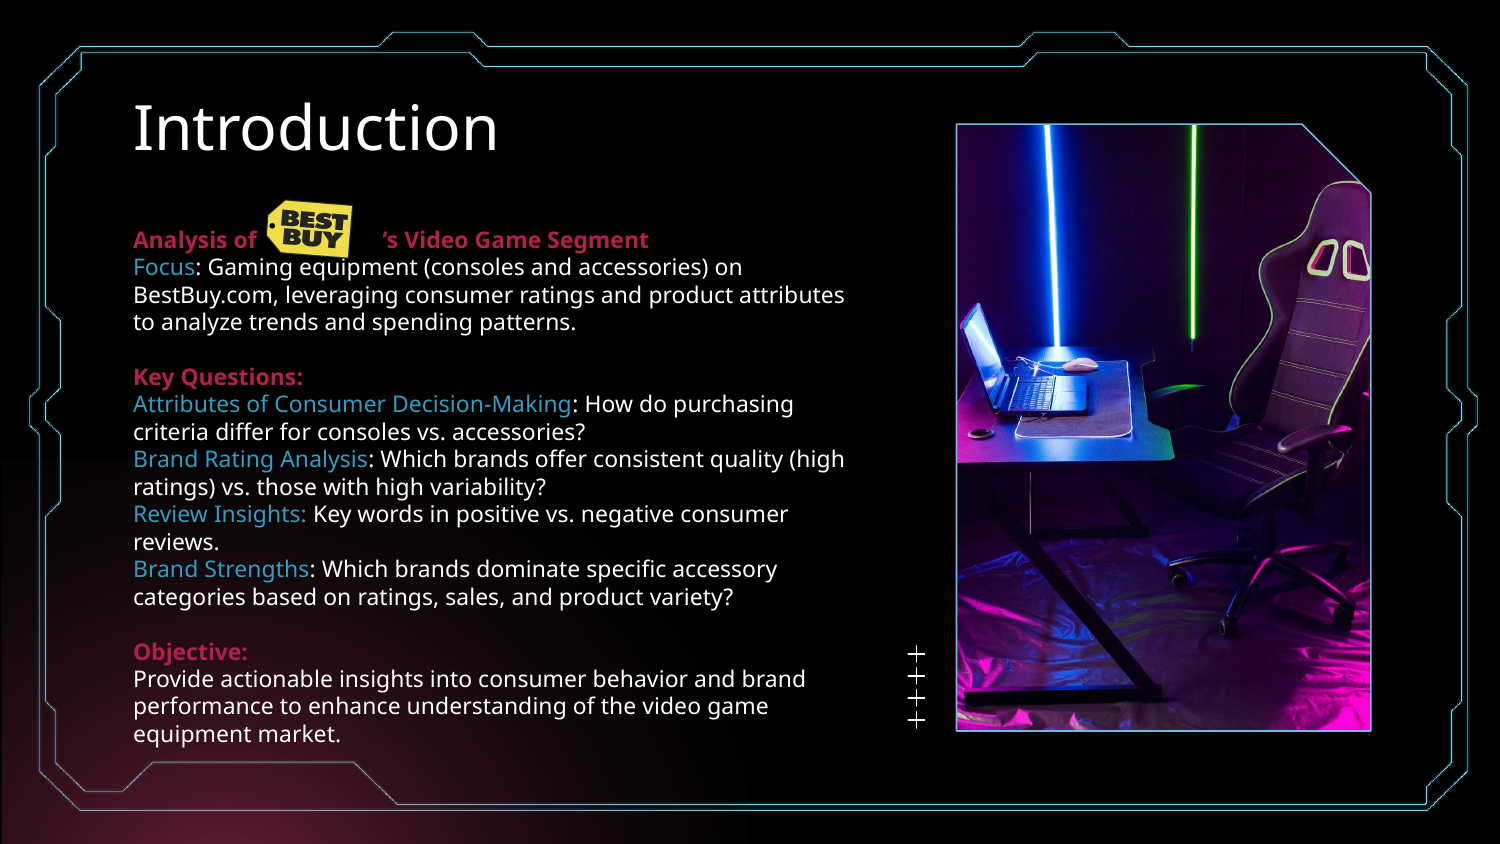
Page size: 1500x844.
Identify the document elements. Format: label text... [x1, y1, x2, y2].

title Introduction [118, 72, 865, 167]
list Analysis of ’s Video Game Segment Focus: Gaming equipment (consoles and accessories) on BestBuy.com, leveraging consumer ratings and product attributes to analyze trends and spending patterns. Key Questions: Attributes of Consumer Decision-Making: How do purchasing criteria differ for consoles vs. accessories? Brand Rating Analysis: Which brands offer consistent quality (high ratings) vs. those with high variability? Review Insights: Key words in positive vs. negative consumer reviews. Brand Strengths: Which brands dominate specific accessory categories based on ratings, sales, and product variety? Objective: Provide actionable insights into consumer behavior and brand performance to enhance understanding of the video game equipment market. [118, 196, 865, 721]
picture [0, 0, 1500, 844]
